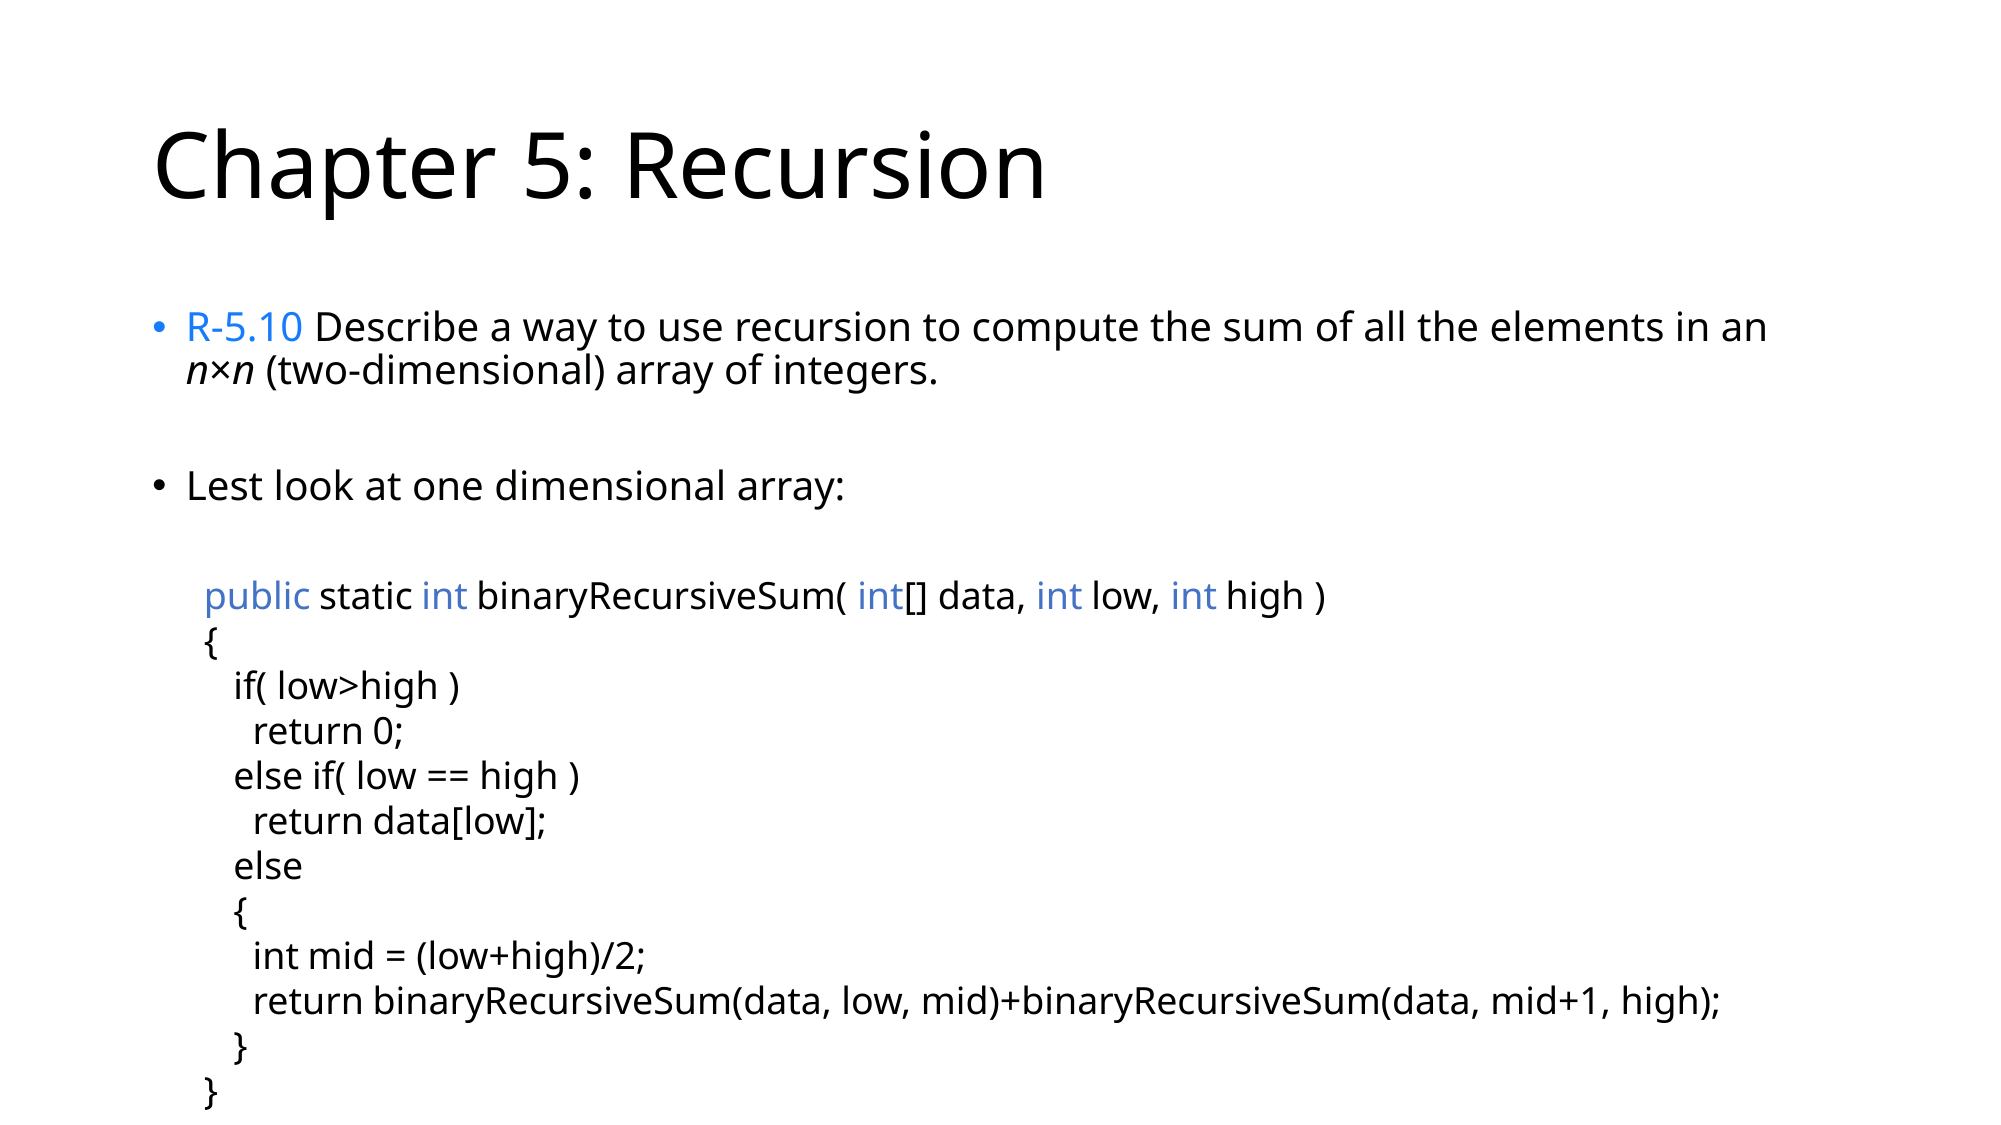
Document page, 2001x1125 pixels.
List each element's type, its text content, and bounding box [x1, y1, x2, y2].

title Chapter 5: Recursion [137, 59, 1863, 278]
list R-5.10 Describe a way to use recursion to compute the sum of all the elements in an n×n (two-dimensional) array of integers. Lest look at one dimensional array: [137, 299, 1863, 517]
text_box public static int binaryRecursiveSum( int[] data, int low, int high ) { if( low>high ) return 0; else if( low == high ) return data[low]; else { int mid = (low+high)/2; return binaryRecursiveSum(data, low, mid)+binaryRecursiveSum(data, mid+1, high); } } [150, 565, 1813, 1120]
